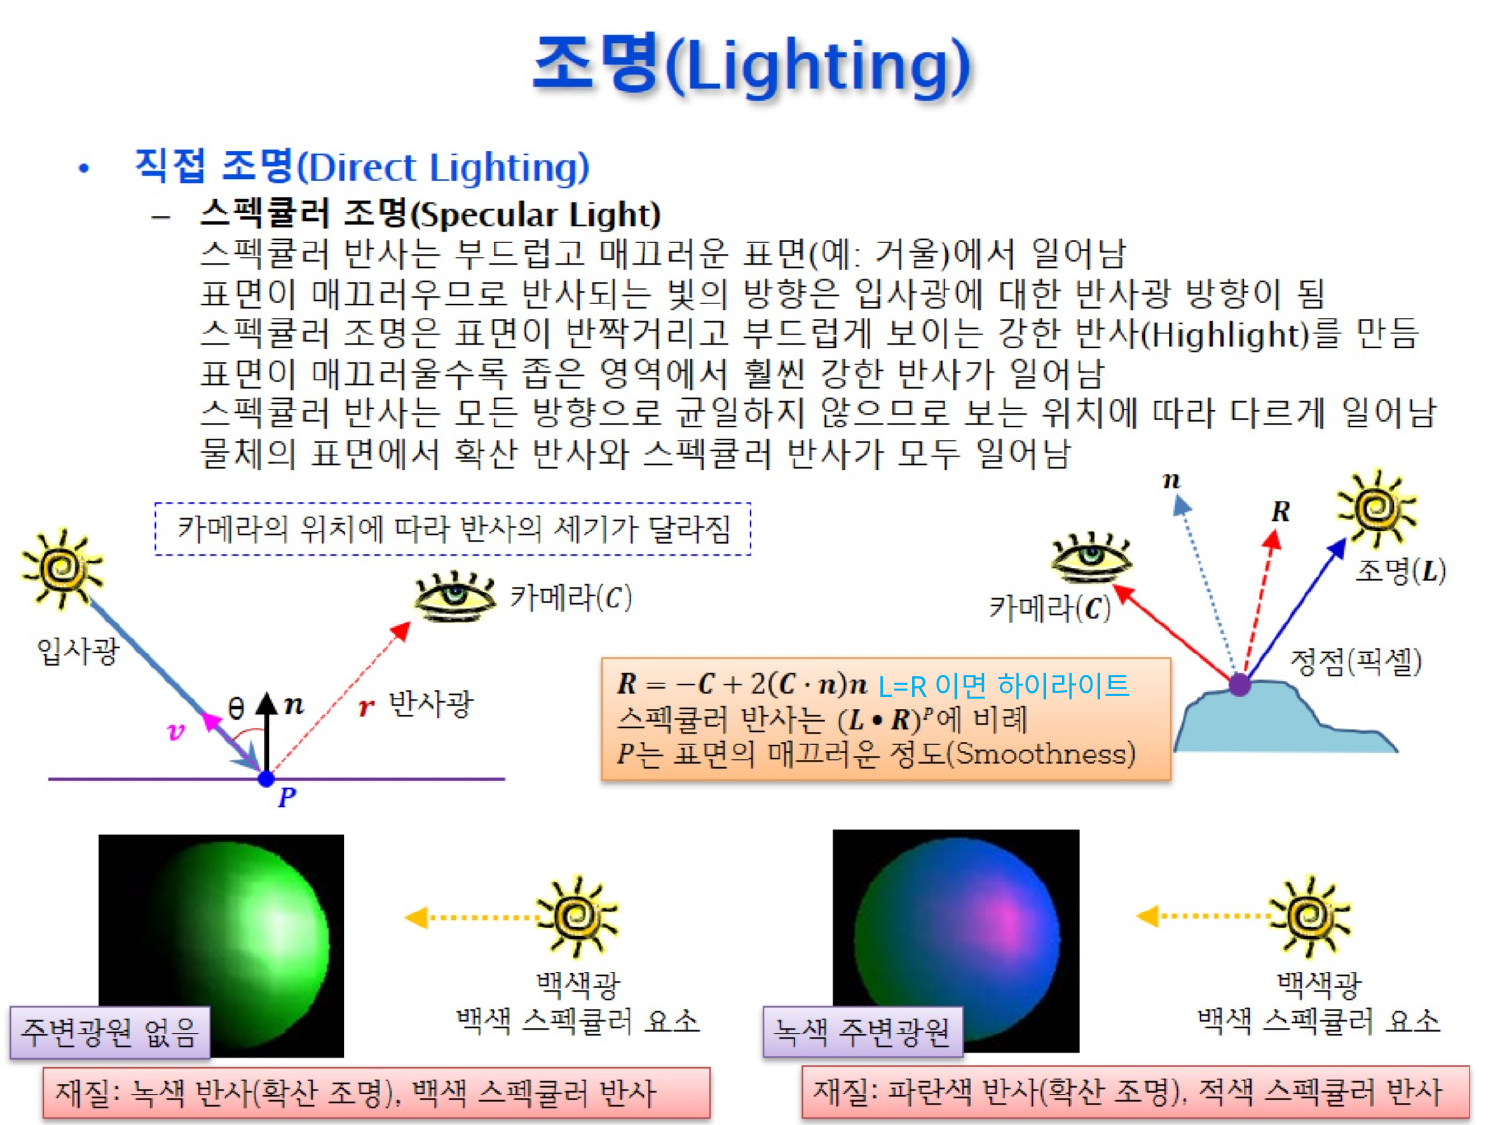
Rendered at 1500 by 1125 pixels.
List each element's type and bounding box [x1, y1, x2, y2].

text_box [258, 806, 718, 969]
picture [0, 0, 1500, 1125]
